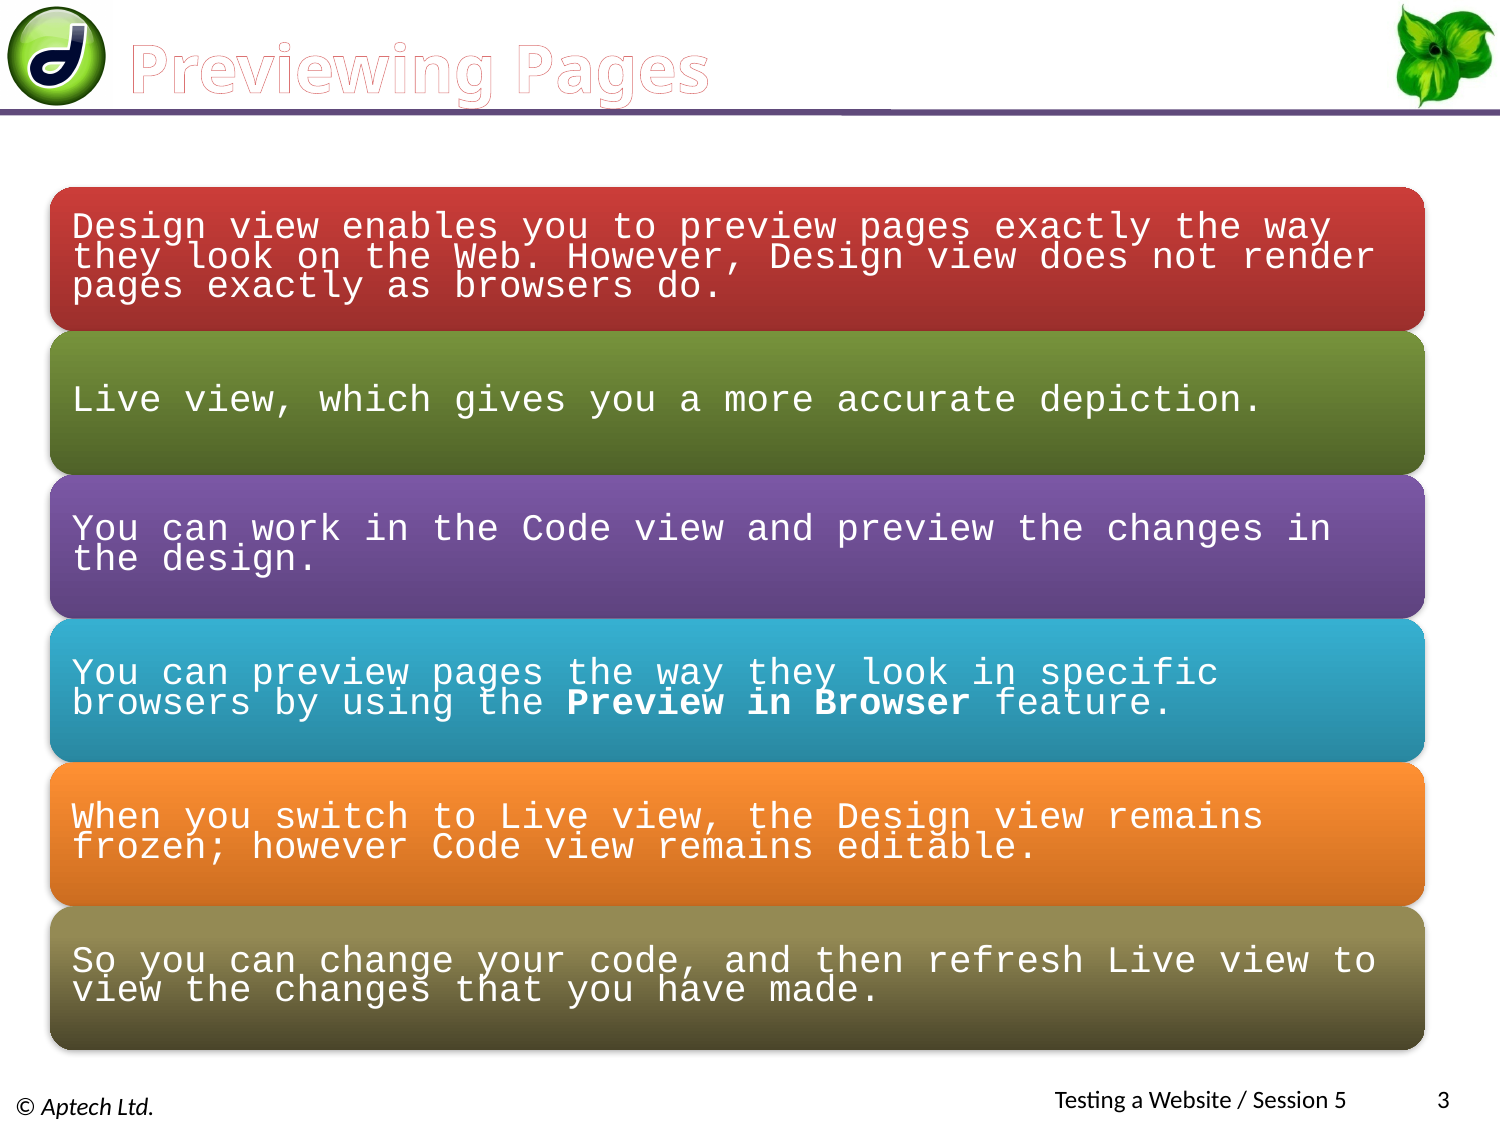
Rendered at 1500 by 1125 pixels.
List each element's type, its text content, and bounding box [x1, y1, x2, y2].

picture [1387, 0, 1500, 109]
title Previewing Pages [112, 32, 1363, 101]
slide_number 3 [1363, 1084, 1465, 1113]
footer Testing a Website / Session 5 [375, 1084, 1363, 1113]
picture [0, 0, 113, 109]
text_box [49, 187, 1426, 1051]
